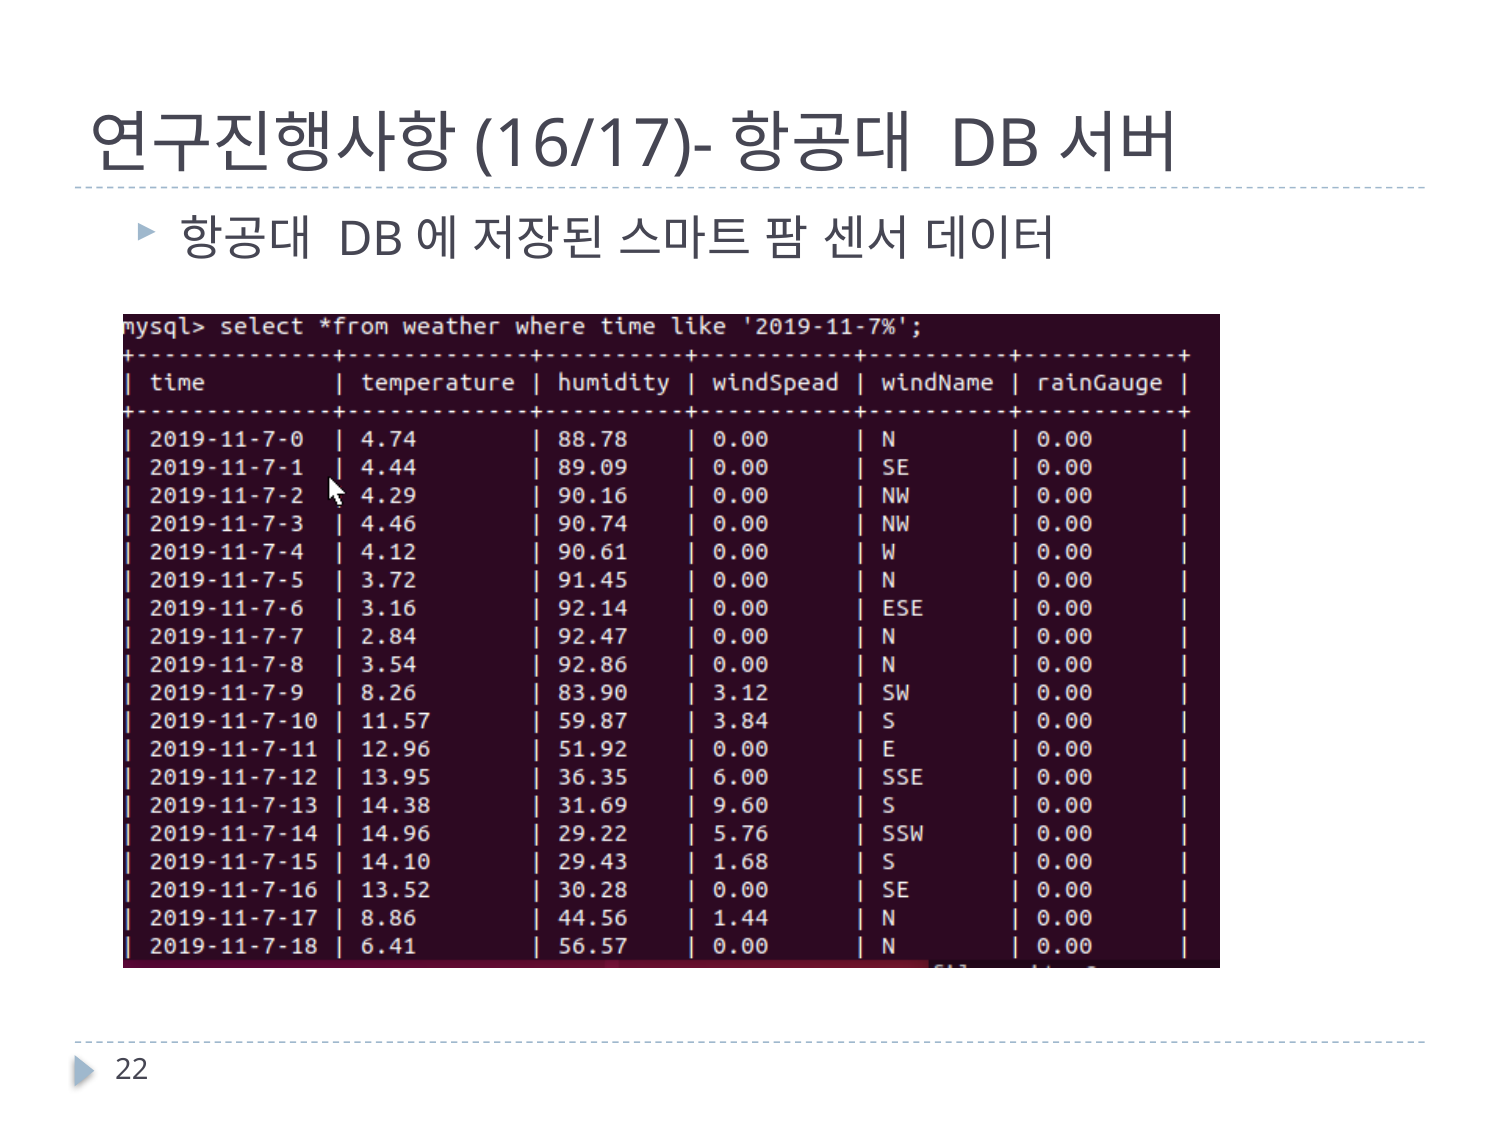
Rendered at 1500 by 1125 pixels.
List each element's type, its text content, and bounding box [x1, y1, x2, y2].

title 연구진행사항(16/17)-항공대 DB서버 [75, 24, 1425, 188]
list 항공대 DB에 저장된 스마트 팜 센서 데이터 [75, 200, 1425, 1010]
picture [123, 314, 1220, 968]
slide_number 22 [100, 1042, 426, 1103]
